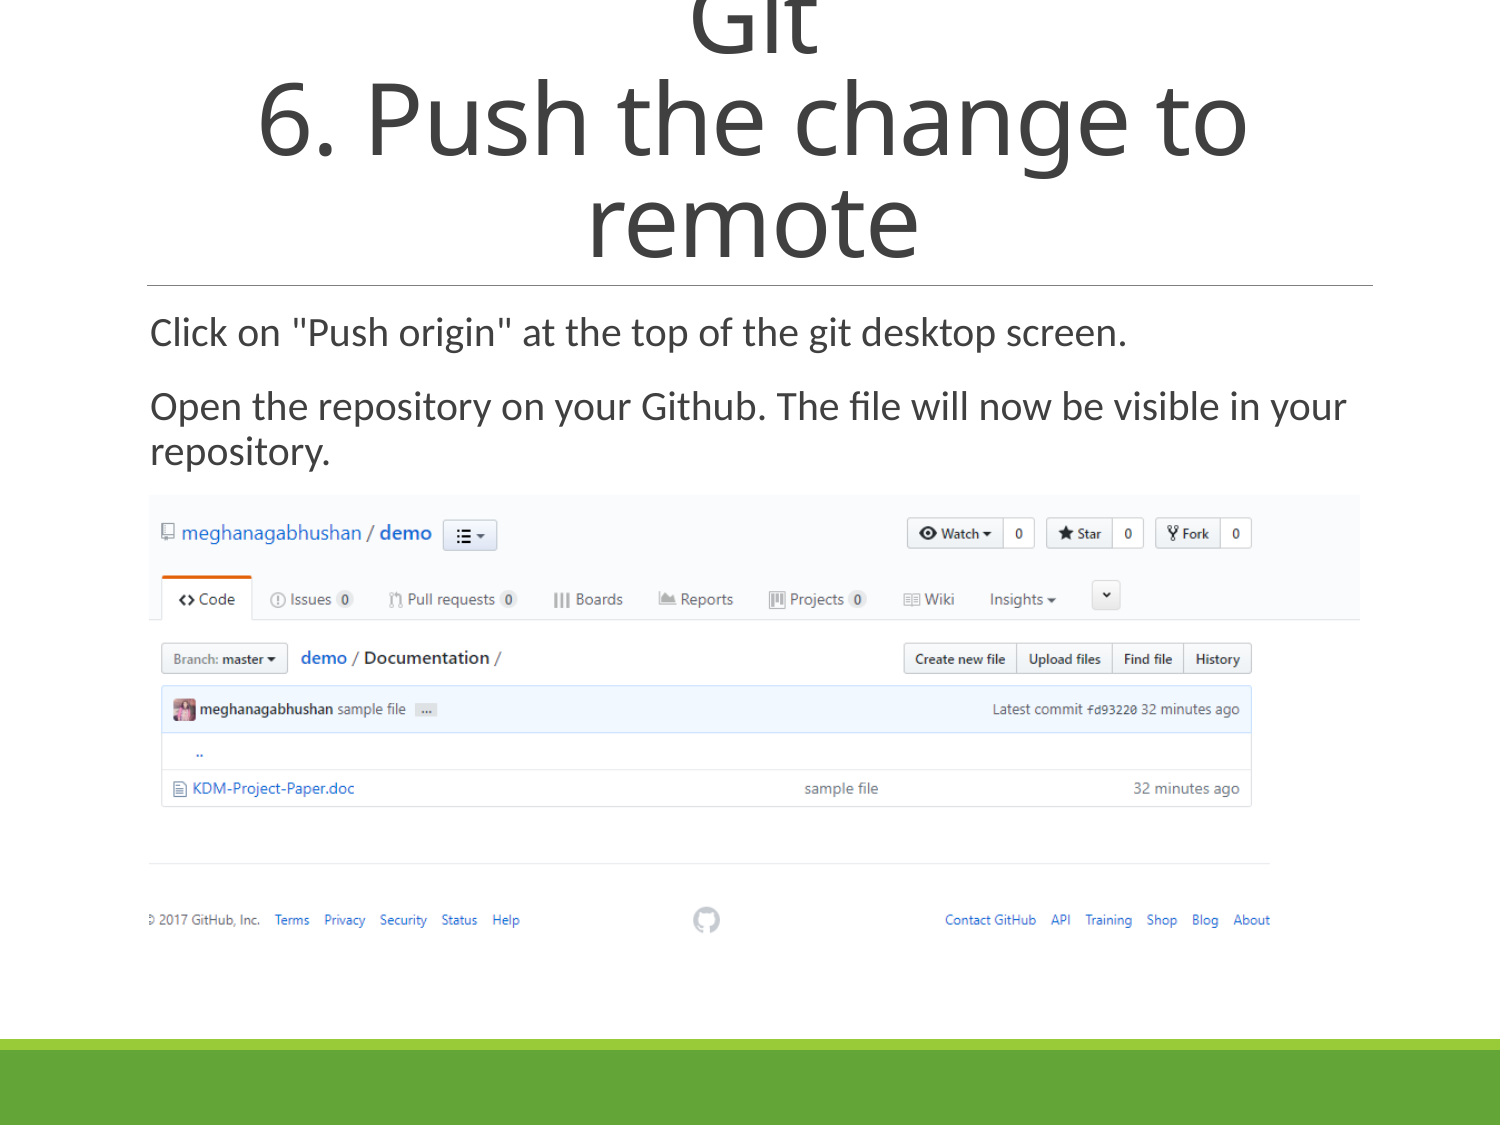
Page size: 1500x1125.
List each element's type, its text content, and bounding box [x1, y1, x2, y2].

picture [148, 495, 1361, 1023]
title Git 6. Push the change to remote [135, 47, 1373, 285]
list Click on "Push origin" at the top of the git desktop screen. Open the repository on your Github. The file will now be visible in your repository. [135, 302, 1373, 963]
